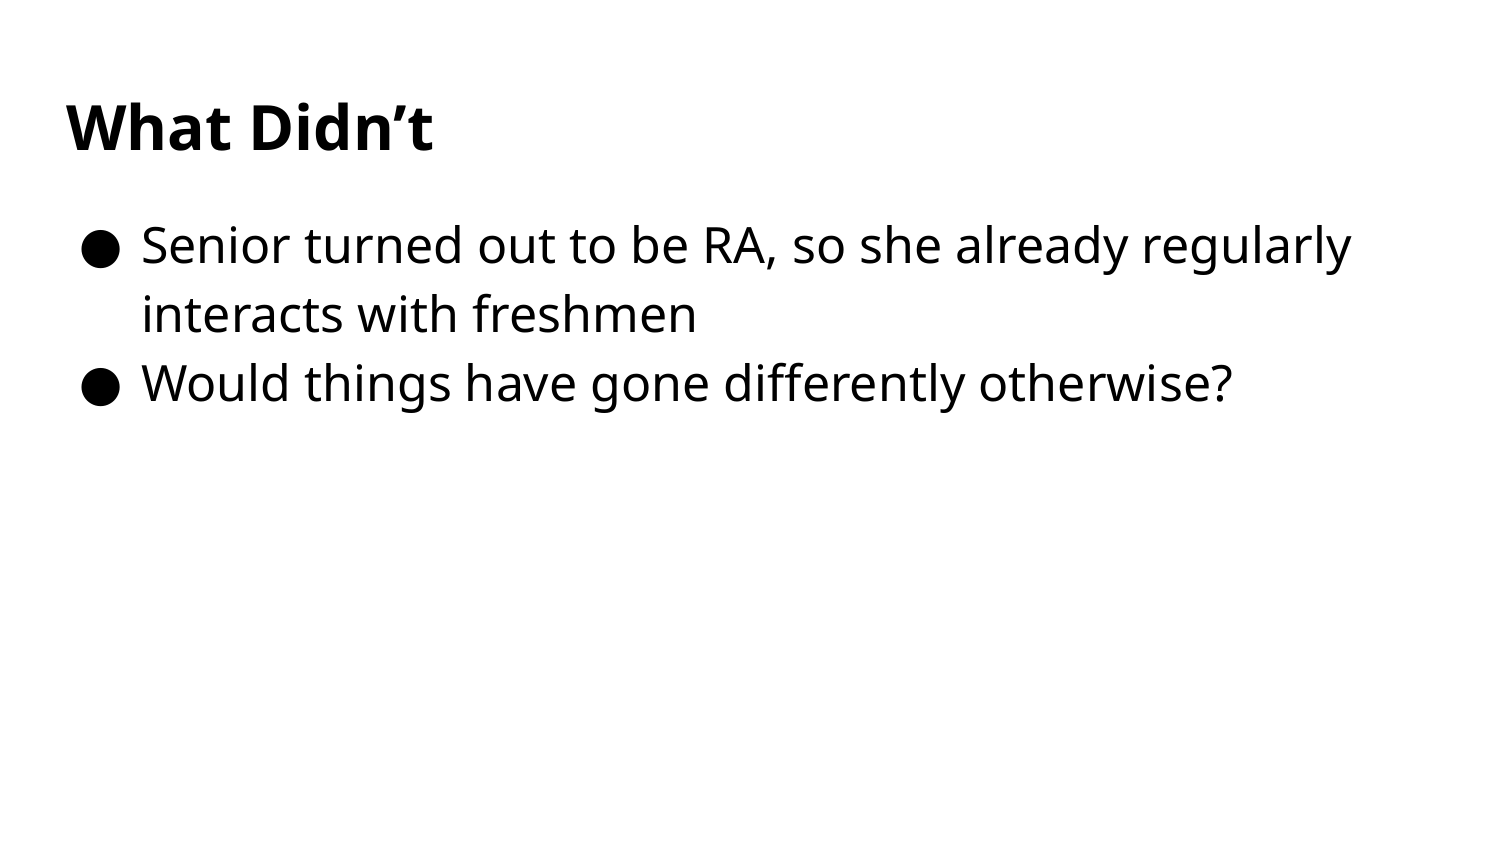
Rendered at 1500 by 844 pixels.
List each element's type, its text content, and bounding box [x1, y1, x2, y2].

title What Didn’t [51, 72, 1449, 176]
list Senior turned out to be RA, so she already regularly interacts with freshmen Would things have gone differently otherwise? [51, 189, 1449, 750]
